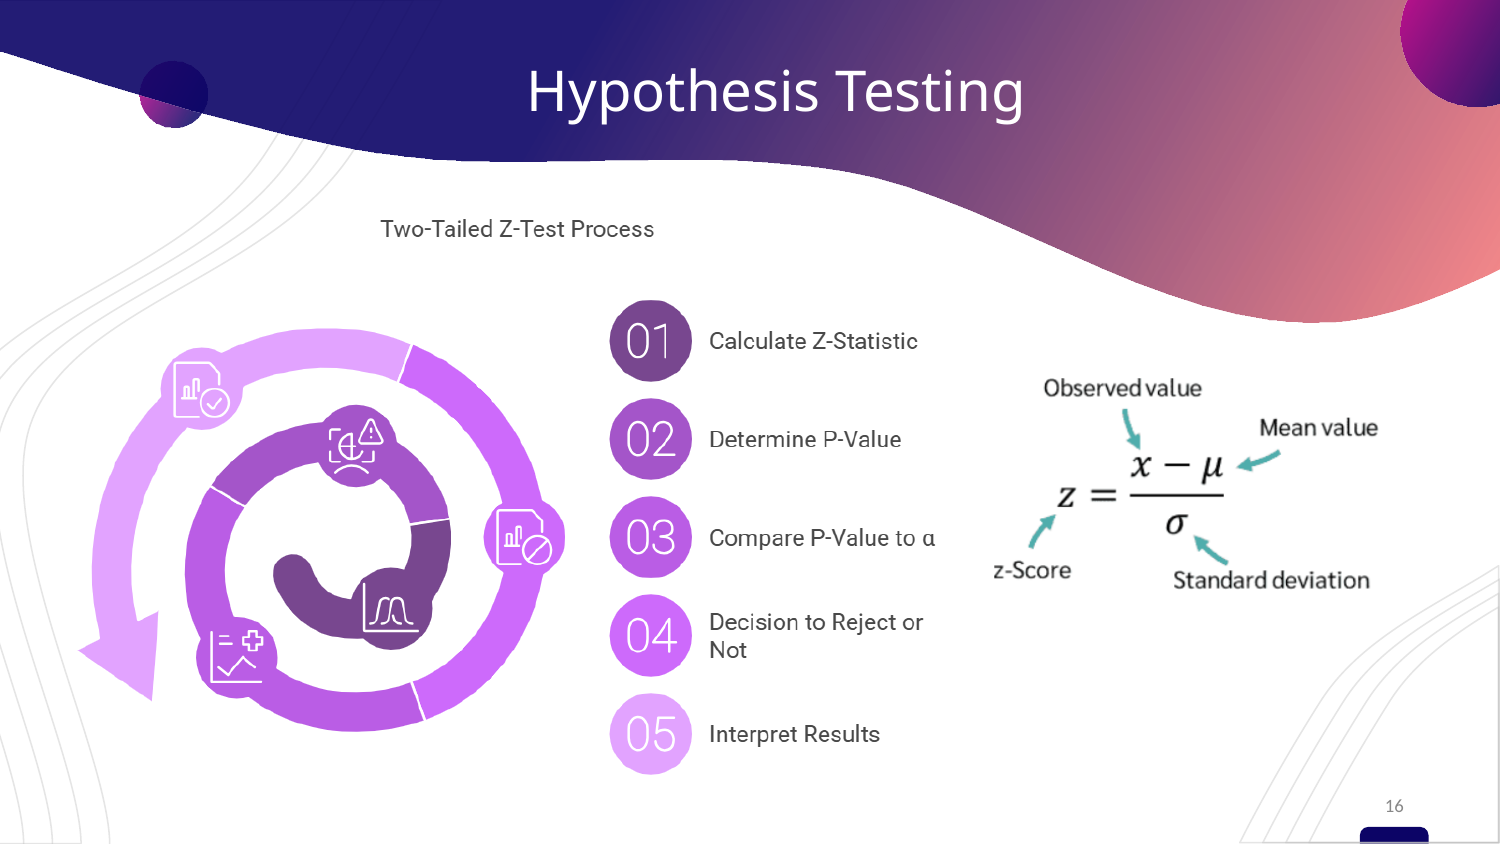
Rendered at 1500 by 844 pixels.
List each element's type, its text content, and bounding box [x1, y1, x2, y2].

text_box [1239, 565, 1500, 843]
picture [442, 169, 956, 798]
text_box [446, 0, 1500, 323]
picture [975, 363, 1410, 609]
text_box [1400, 0, 1500, 107]
text_box Hypothesis Testing [448, 48, 1155, 139]
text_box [0, 0, 442, 844]
